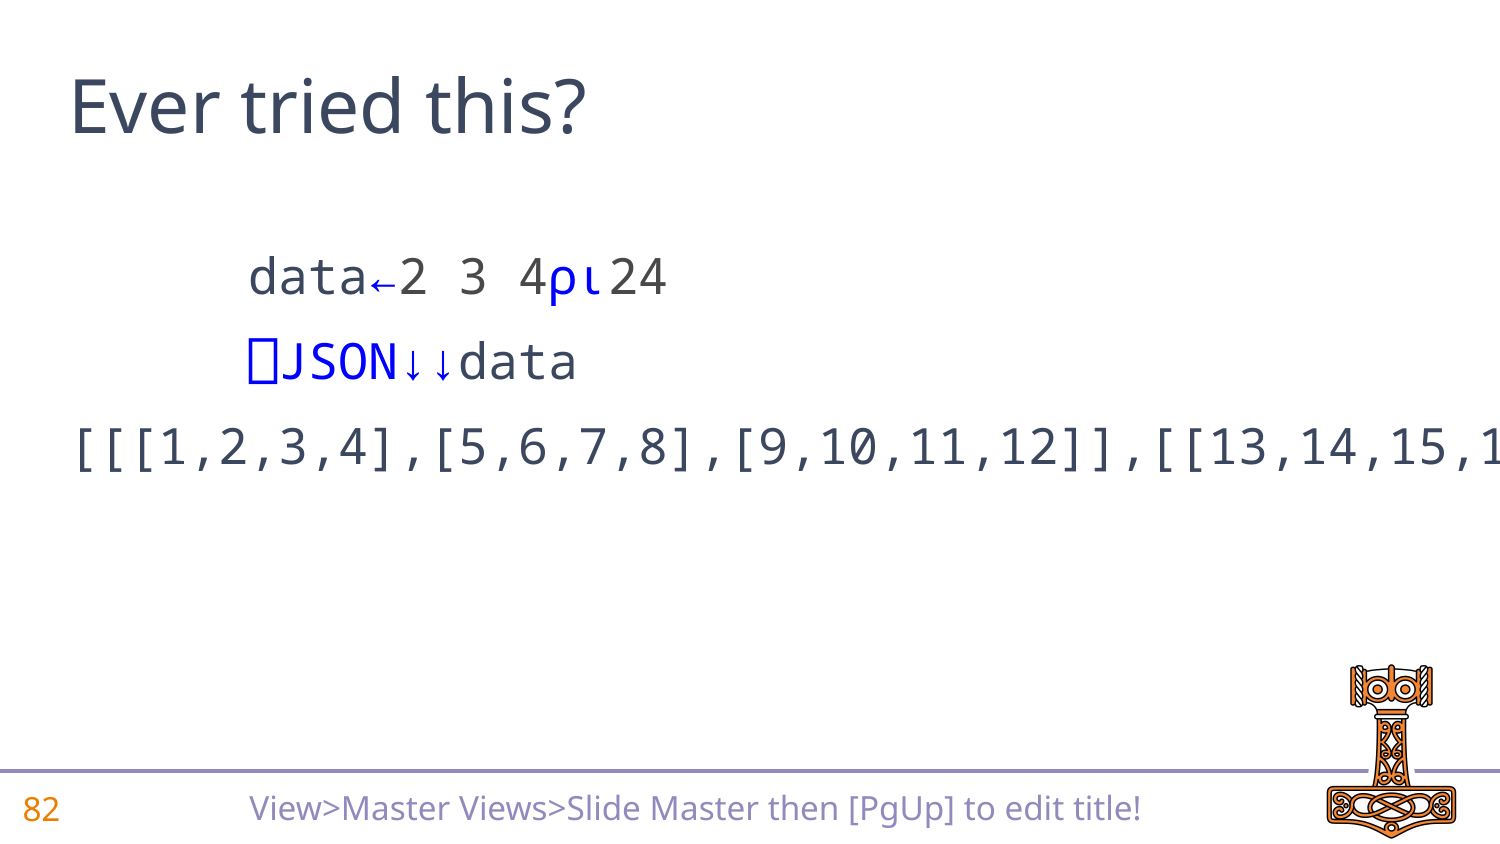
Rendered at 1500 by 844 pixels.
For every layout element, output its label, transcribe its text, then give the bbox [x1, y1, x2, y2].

list data←2 3 4⍴⍳24 ⎕JSON↓↓data [[[1,2,3,4],[5,6,7,8],[9,10,11,12]],[[13,14,15,16] [53, 237, 1500, 754]
picture [1320, 754, 1461, 844]
title Ever tried this? [53, 43, 1203, 157]
